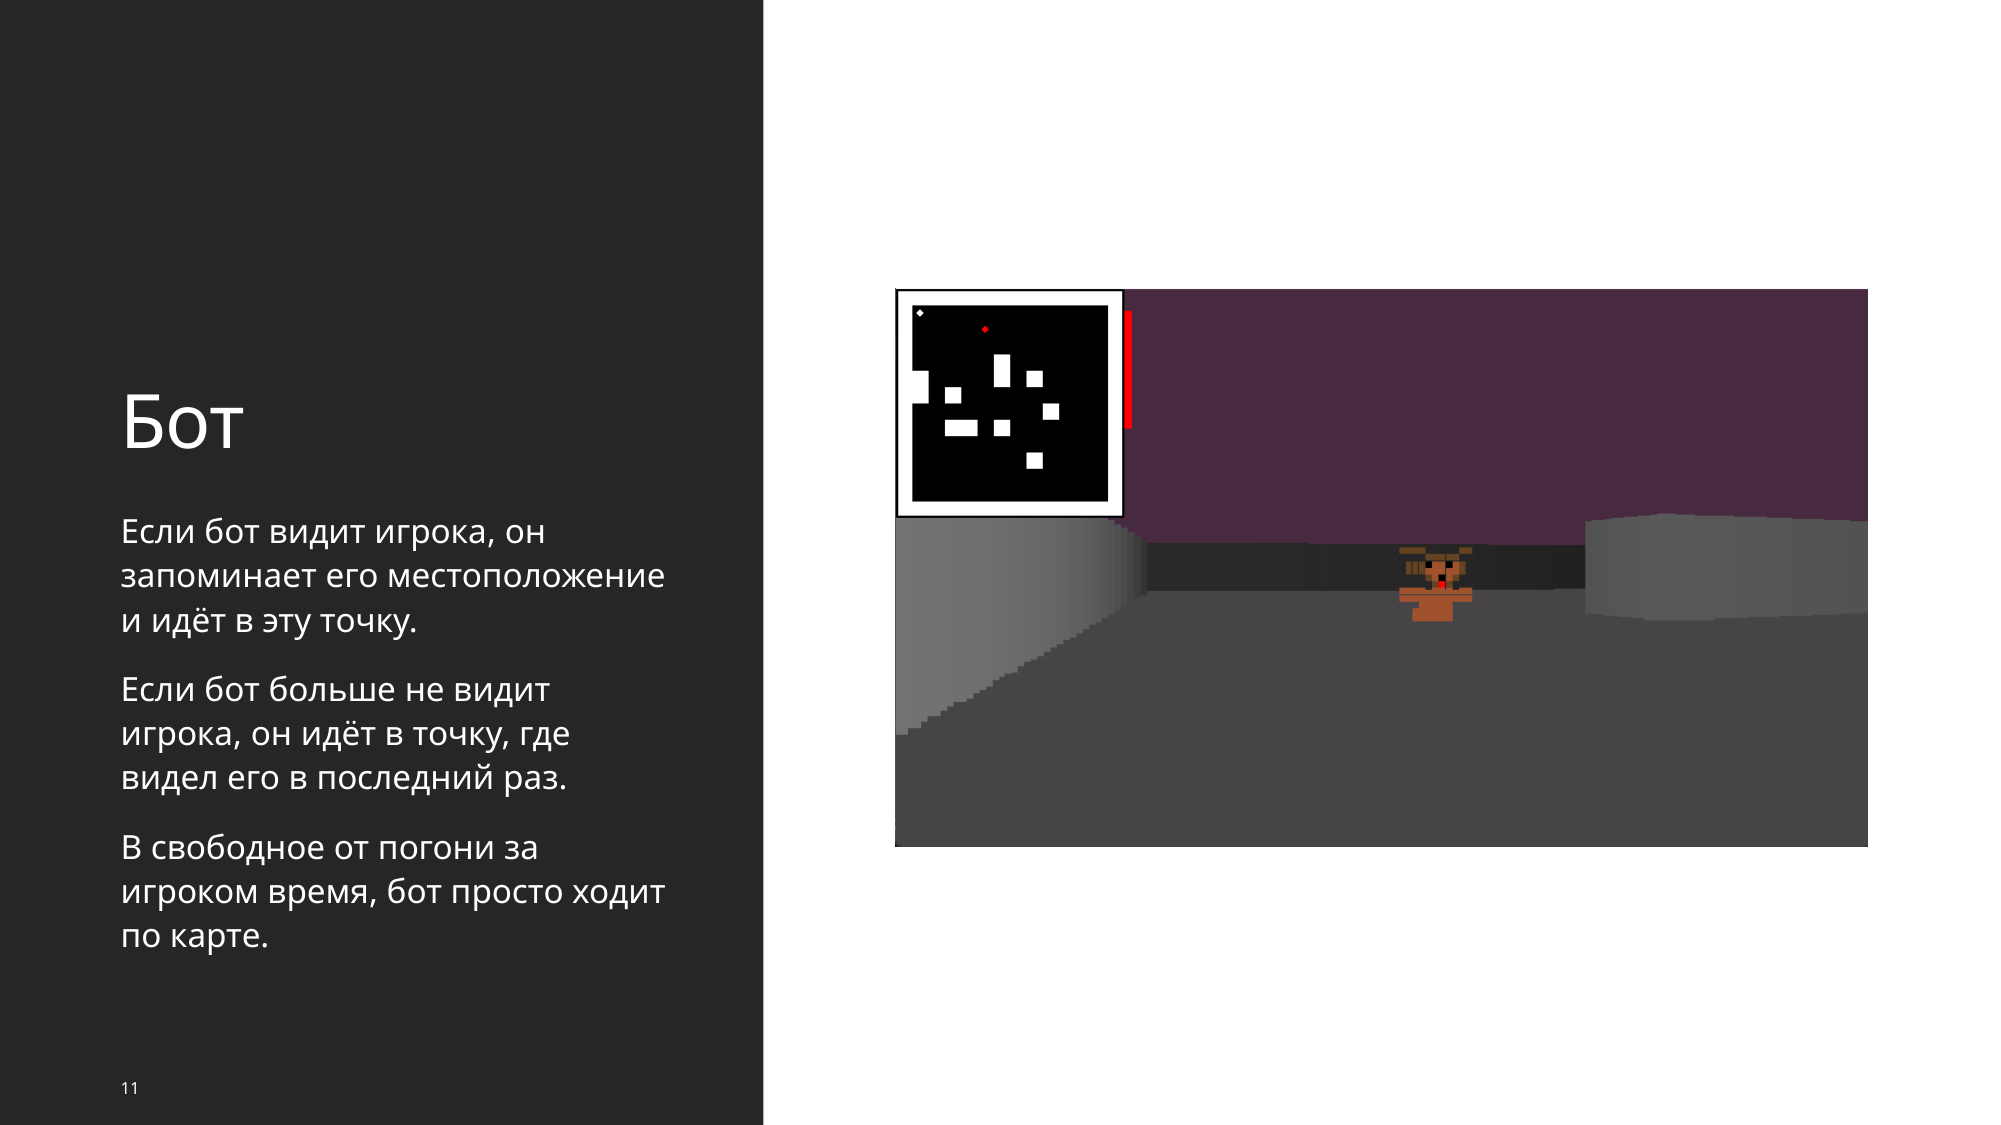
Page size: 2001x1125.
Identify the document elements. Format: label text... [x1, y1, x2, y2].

title Бот [105, 128, 683, 473]
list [894, 288, 1869, 847]
list Если бот видит игрока, он запоминает его местоположение и идёт в эту точку. Если бот больше не видит игрока, он идёт в точку, где видел его в последний раз. В свободное от погони за игроком время, бот просто ходит по карте. [105, 499, 683, 1002]
slide_number 11 [105, 1057, 683, 1118]
